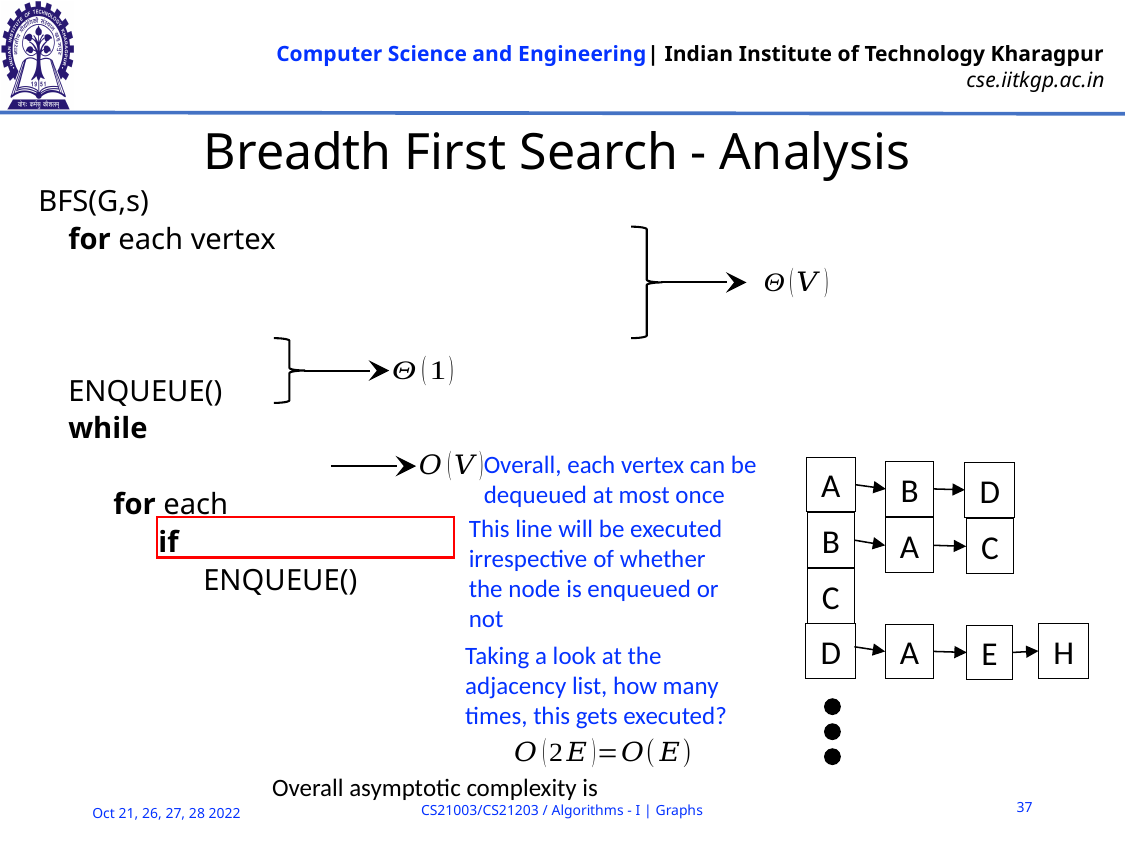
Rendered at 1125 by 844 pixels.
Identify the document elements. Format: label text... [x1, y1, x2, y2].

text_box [273, 338, 390, 403]
text_box This line will be executed irrespective of whether the node is enqueued or not [454, 505, 759, 640]
picture [1, 1, 74, 110]
footer CS21003/CS21203 / Algorithms - I | Graphs [185, 787, 940, 833]
text_box Taking a look at the adjacency list, how many times, this gets executed? [450, 631, 755, 737]
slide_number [77, 798, 274, 844]
text_box [156, 516, 454, 559]
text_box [631, 226, 747, 339]
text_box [807, 457, 1088, 765]
slide_number 37 [992, 785, 1048, 831]
title Breadth First Search - Analysis [35, 78, 1078, 221]
text_box Overall, each vertex can be dequeued at most once [469, 440, 774, 516]
